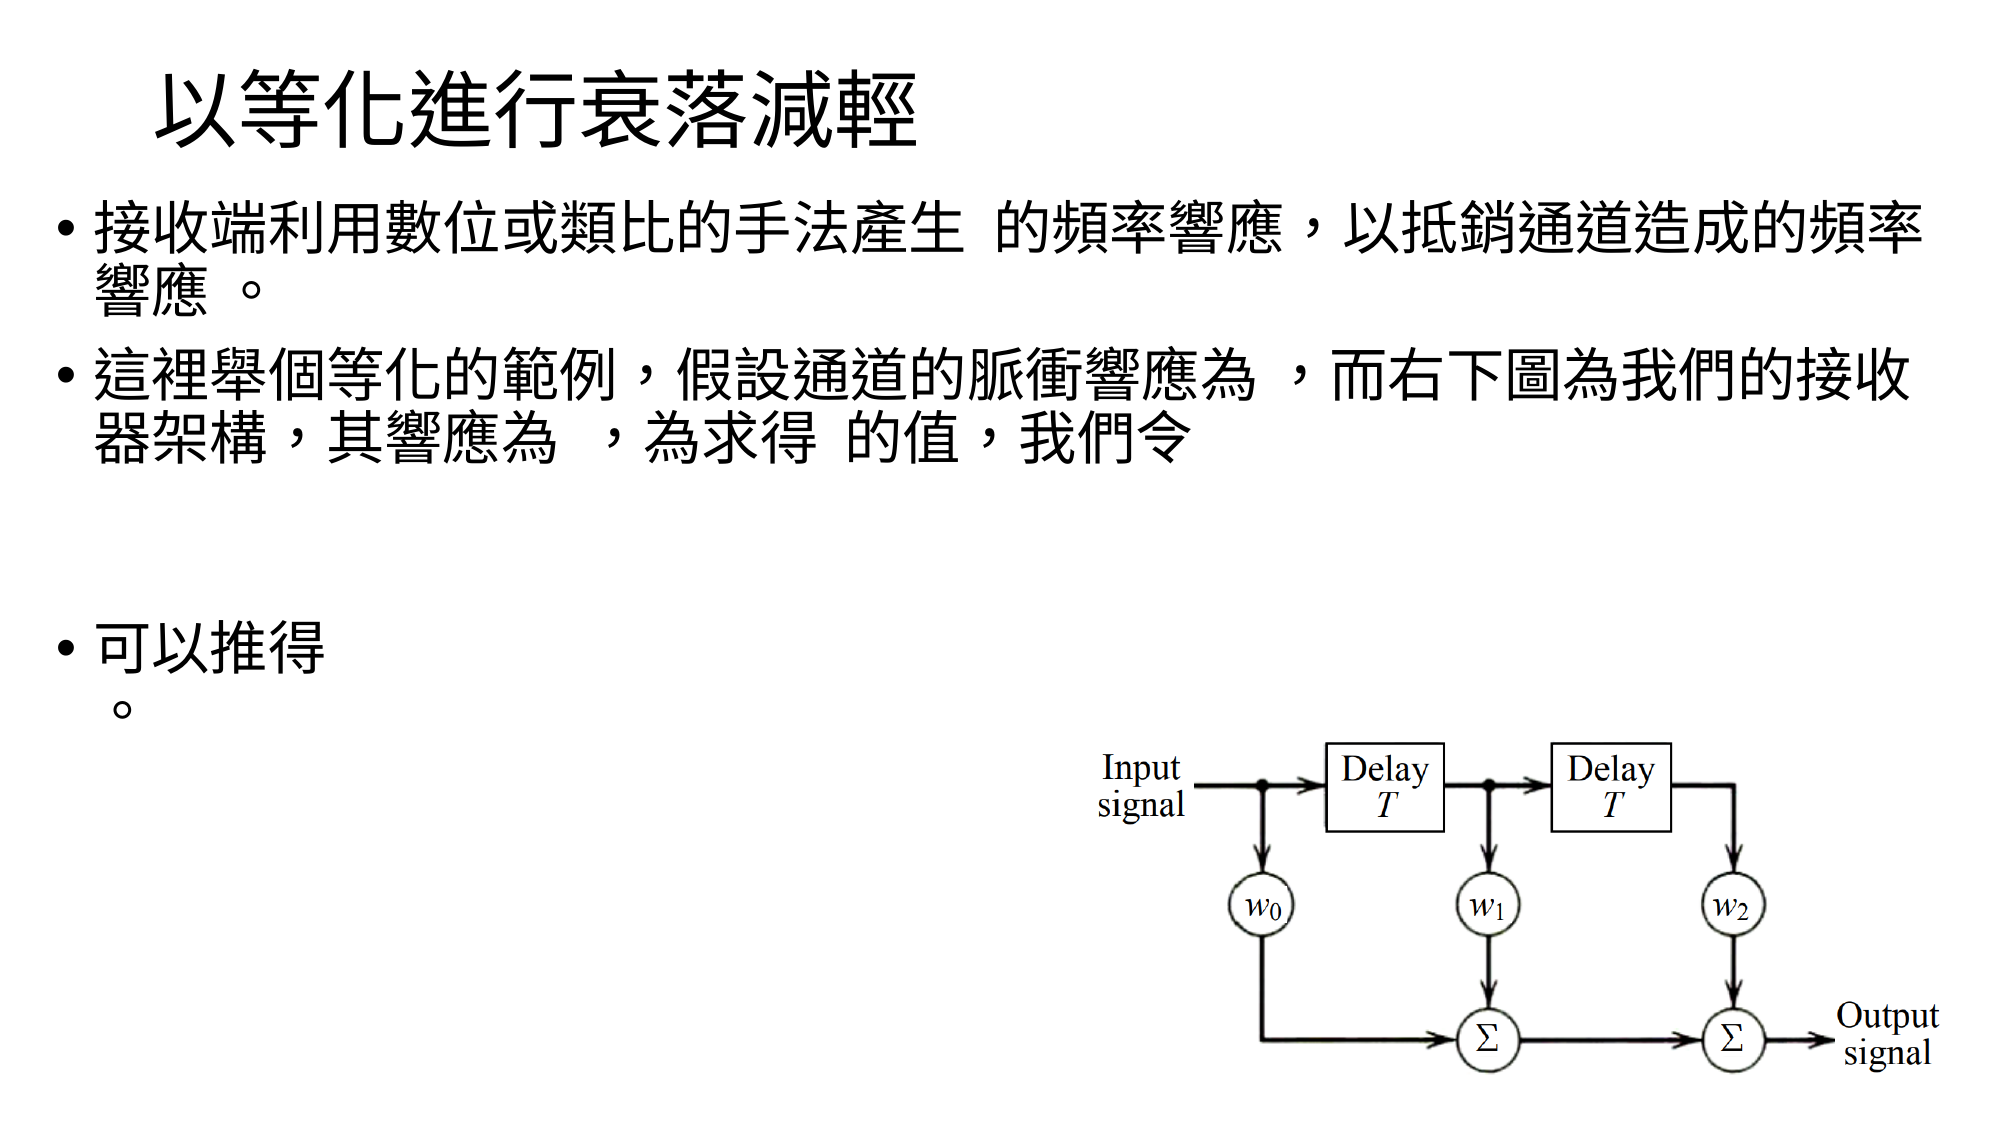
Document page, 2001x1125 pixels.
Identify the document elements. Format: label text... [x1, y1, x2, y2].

title 以等化進行衰落減輕 [137, 59, 1863, 168]
picture [1093, 730, 1946, 1079]
